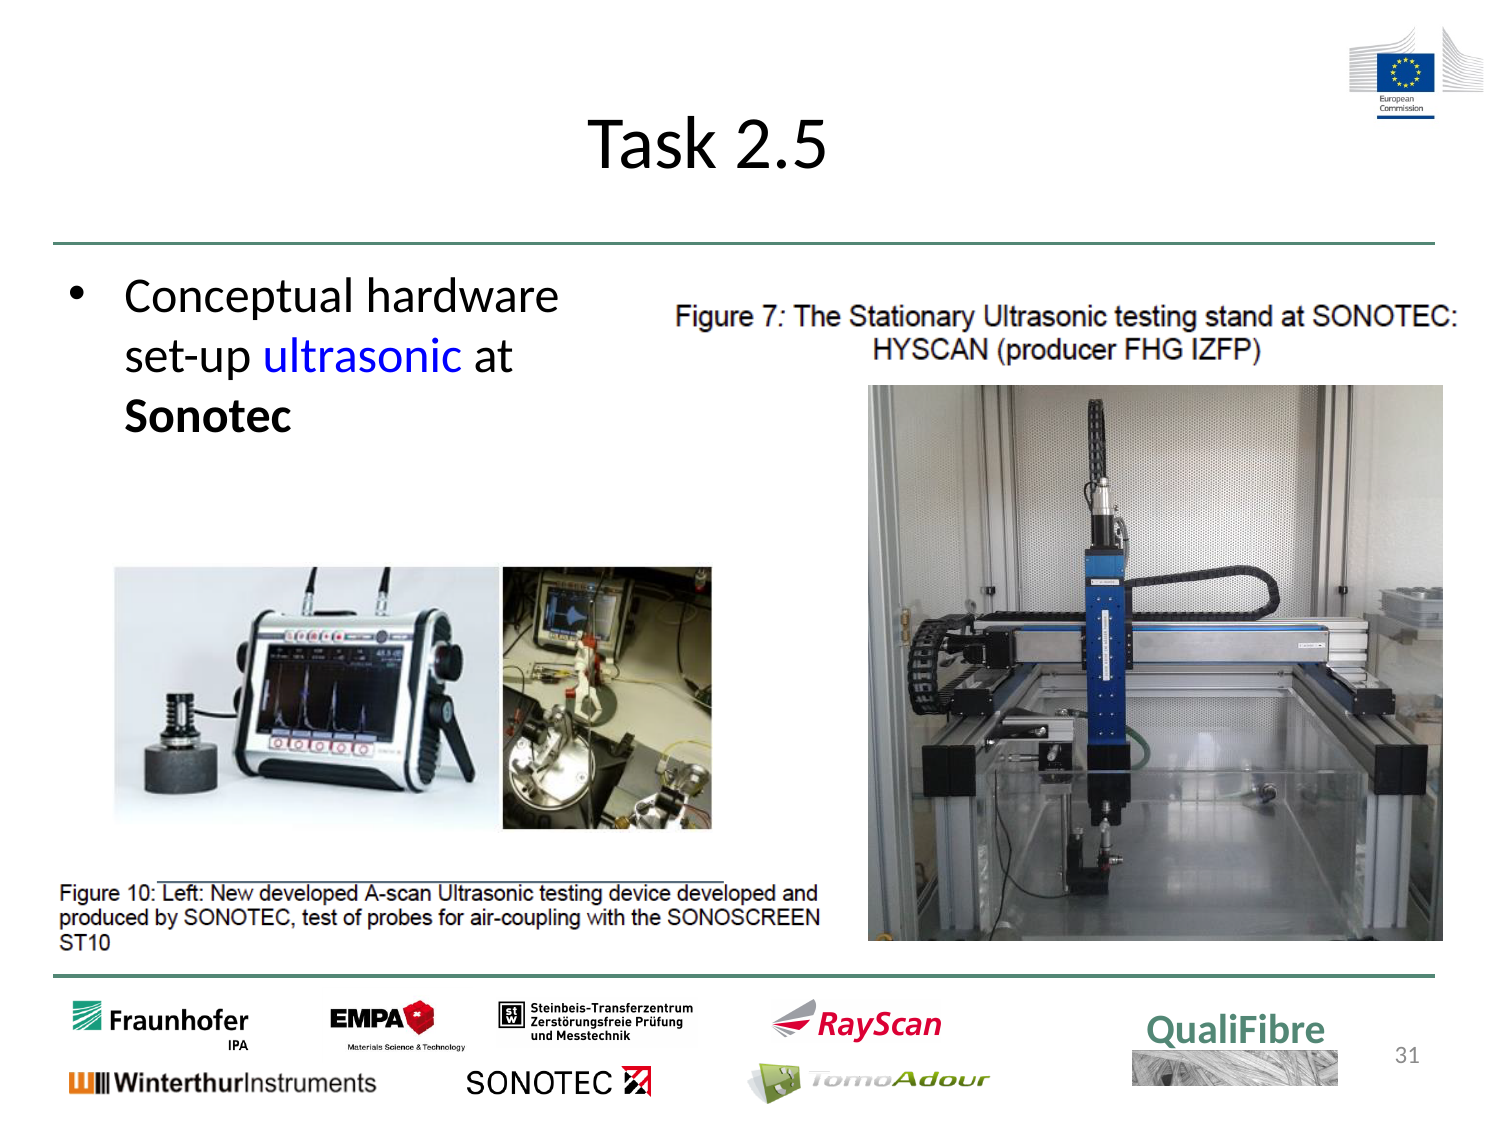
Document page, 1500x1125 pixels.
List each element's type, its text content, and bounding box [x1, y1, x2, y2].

picture [1132, 1050, 1338, 1086]
title Task 2.5 [74, 44, 1343, 233]
picture [69, 1072, 377, 1095]
picture [867, 385, 1443, 941]
picture [52, 881, 829, 955]
picture [467, 1066, 651, 1097]
picture [771, 999, 941, 1043]
slide_number 31 [1358, 1023, 1436, 1084]
picture [1340, 19, 1490, 129]
picture [322, 987, 473, 1063]
picture [111, 562, 714, 833]
picture [666, 302, 1470, 370]
picture [71, 999, 249, 1051]
picture [743, 1059, 993, 1108]
list Conceptual hardware set-up ultrasonic at Sonotec [52, 255, 652, 880]
picture [496, 997, 698, 1048]
